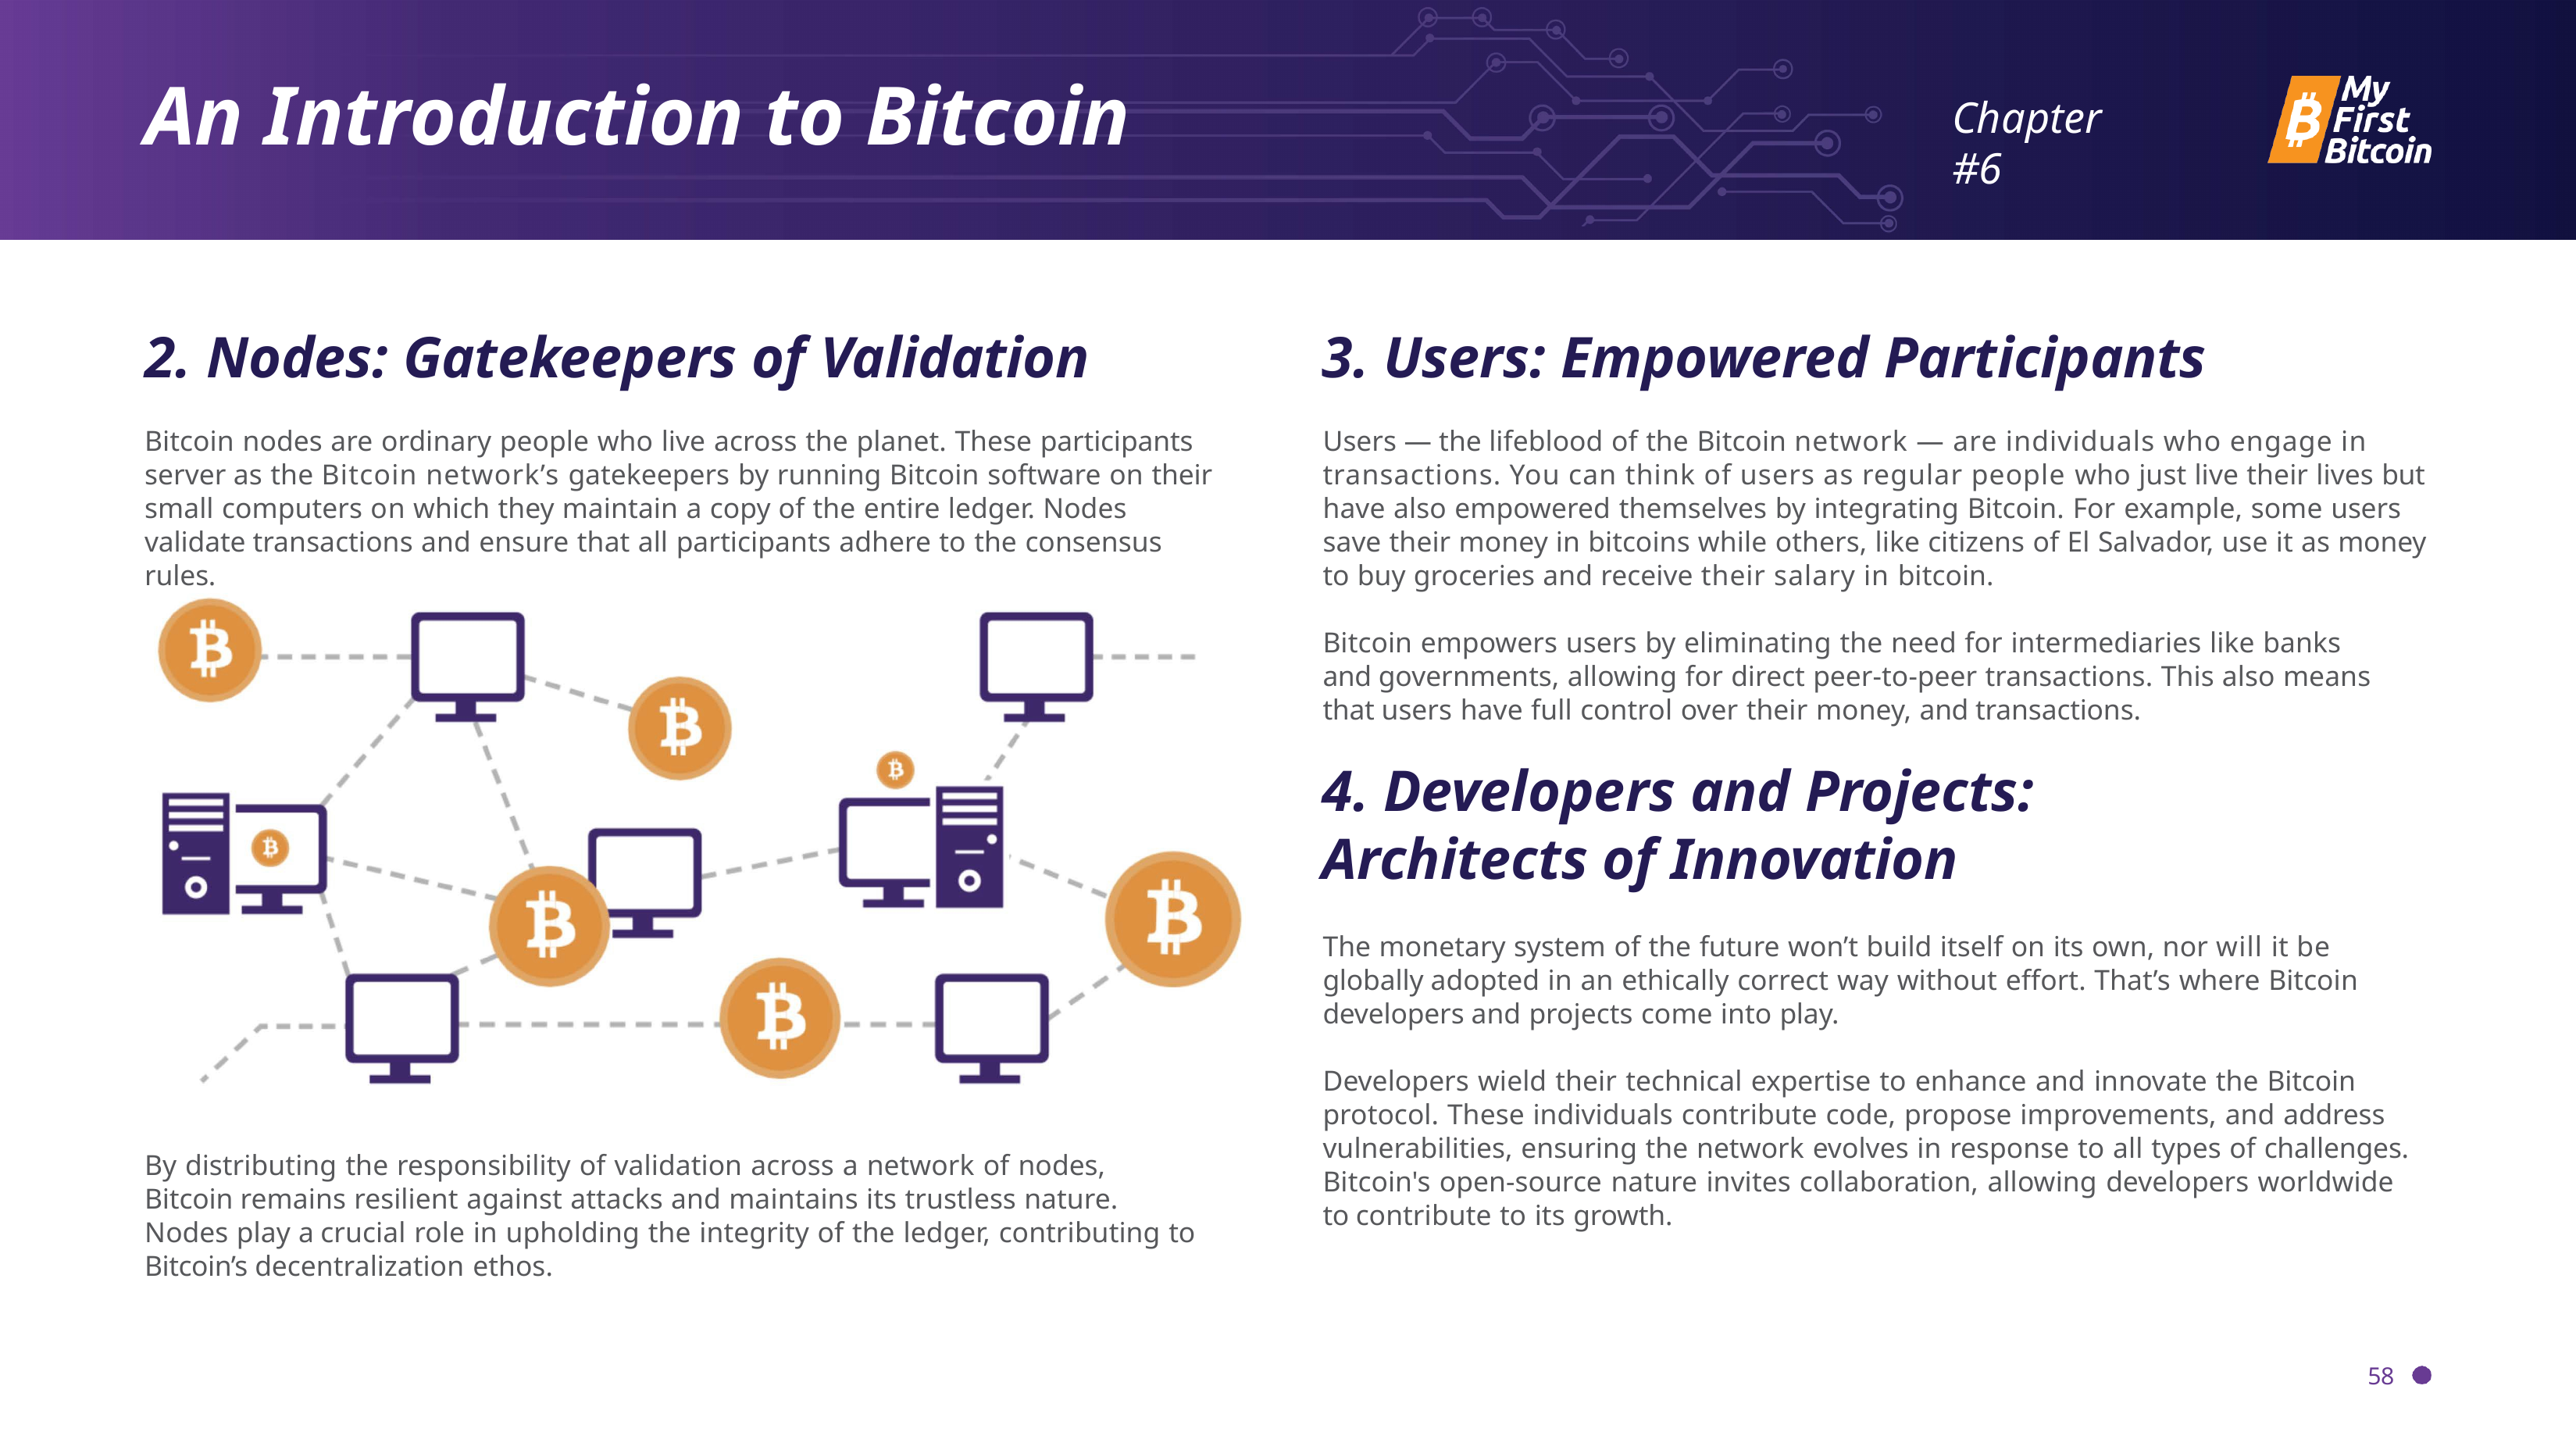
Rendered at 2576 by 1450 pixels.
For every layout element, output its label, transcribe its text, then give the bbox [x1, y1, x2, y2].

title An Introduction to Bitcoin [143, 62, 1360, 307]
text_box By distributing the responsibility of validation across a network of nodes, Bitcoin remains resilient against attacks and maintains its trustless nature. Nodes play a crucial role in upholding the integrity of the ledger, contributing to Bitcoin’s decentralization ethos. [143, 1145, 1199, 1282]
picture [0, 0, 2576, 240]
slide_number 58 [2363, 1357, 2402, 1450]
picture [154, 593, 1247, 1087]
list Users: Empowered Participants Users — the lifeblood of the Bitcoin network — are individuals who engage in transactions. You can think of users as regular people who just live their lives but have also empowered themselves by integrating Bitcoin. For example, some users save their money in bitcoins while others, like citizens of El Salvador, use it as money to buy groceries and receive their salary in bitcoin. Bitcoin empowers users by eliminating the need for intermediaries like banks and governments, allowing for direct peer-to-peer transactions. This also means that users have full control over their money, and transactions. Developers and Projects: Architects of Innovation The monetary system of the future won’t build itself on its own, nor will it be globally adopted in an ethically correct way without eﬀort. That’s where Bitcoin developers and projects come into play. Developers wield their technical expertise to enhance and innovate the Bitcoin protocol. These individuals contribute code, propose improvements, and address vulnerabilities, ensuring the network evolves in response to all types of challenges. Bitcoin's open-source nature invites collaboration, allowing developers worldwide to contribute to its growth. [1320, 320, 2429, 1231]
text_box 2. Nodes: Gatekeepers of Validation Bitcoin nodes are ordinary people who live across the planet. These participants server as the Bitcoin network’s gatekeepers by running Bitcoin software on their small computers on which they maintain a copy of the entire ledger. Nodes validate transactions and ensure that all participants adhere to the consensus rules. [143, 320, 1231, 591]
picture [2412, 1365, 2432, 1384]
text_box Chapter #6 [1950, 89, 2161, 193]
